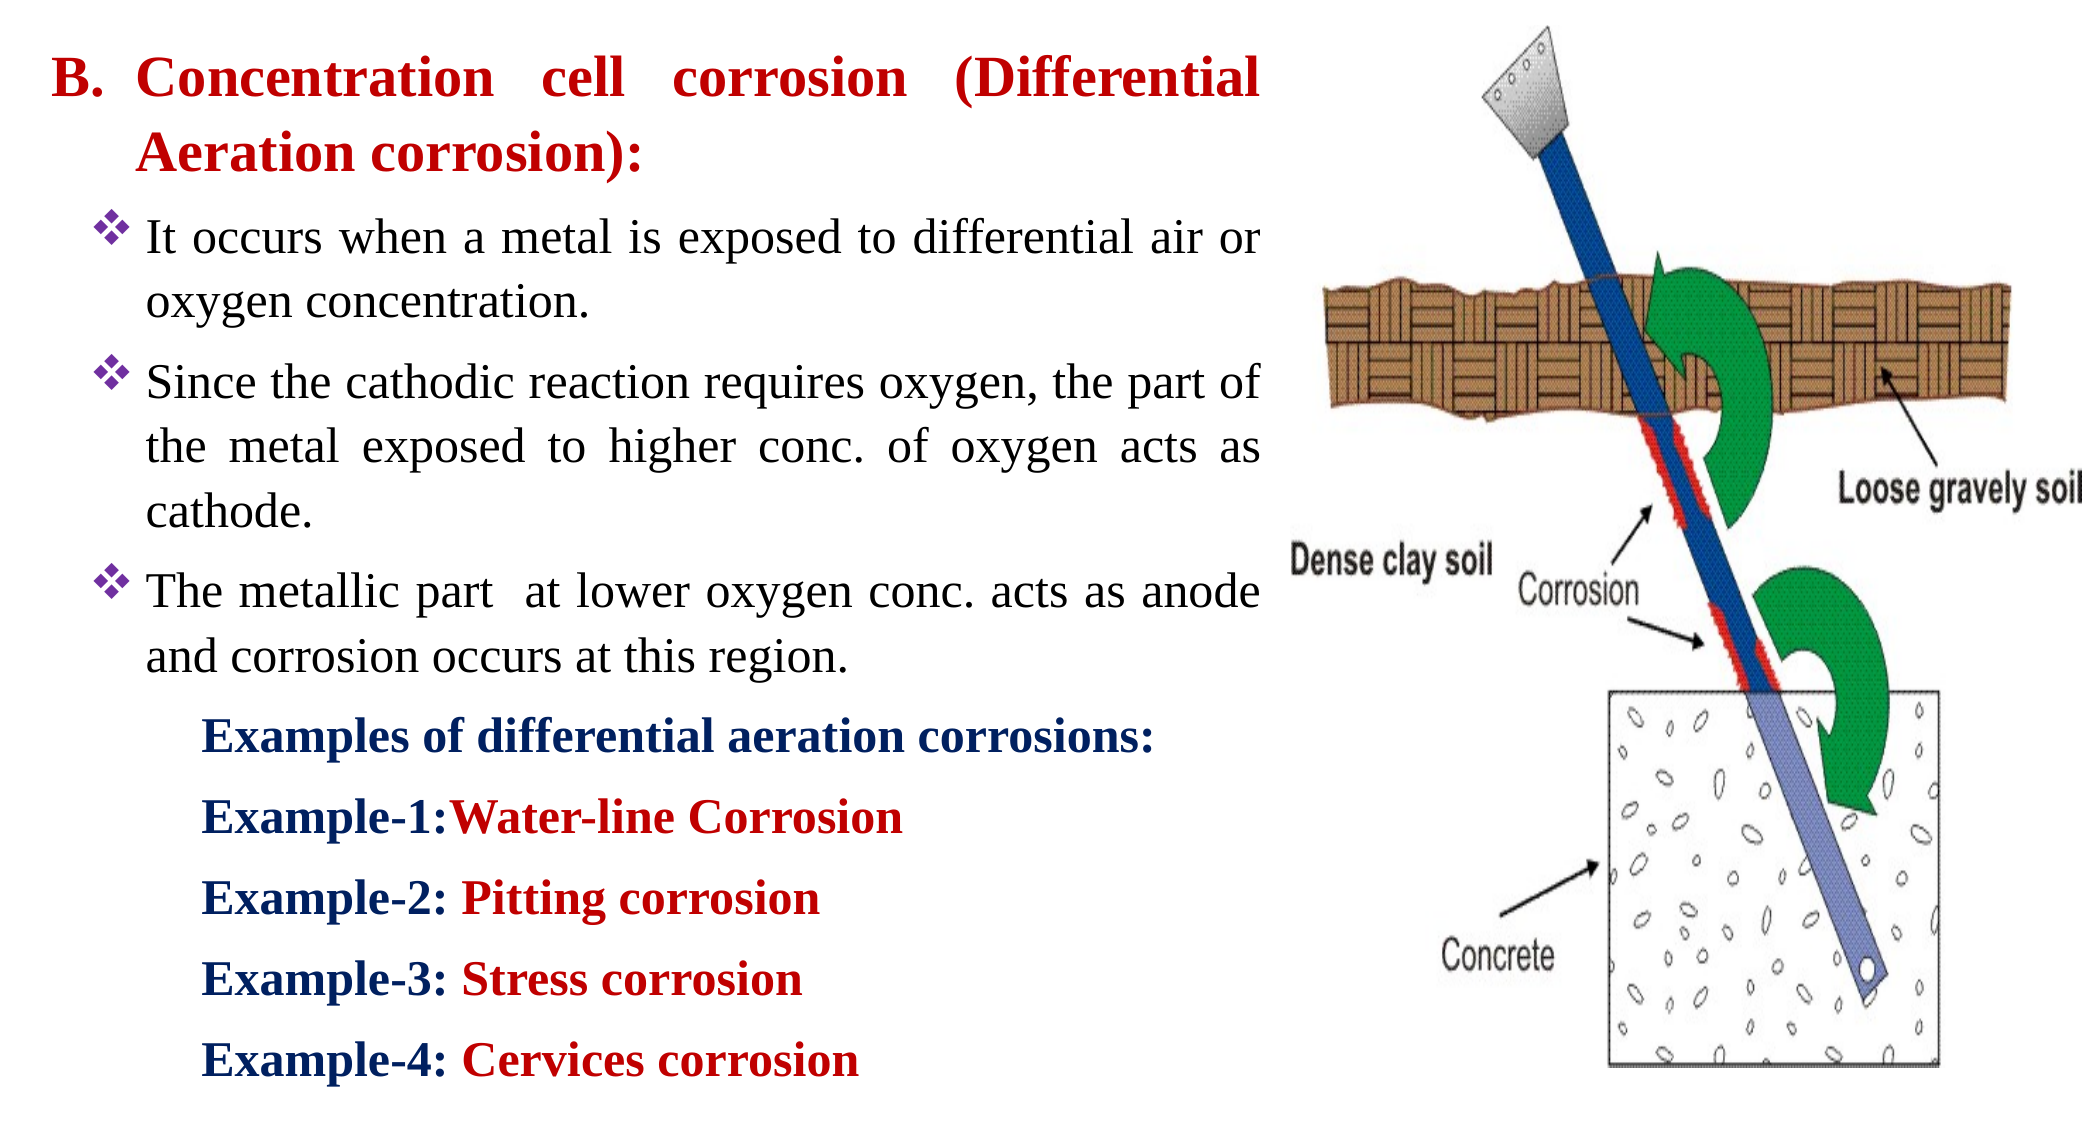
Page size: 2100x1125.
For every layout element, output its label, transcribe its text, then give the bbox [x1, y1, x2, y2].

picture [1290, 25, 2082, 1068]
text_box Concentration cell corrosion (Differential Aeration corrosion): It occurs when a metal is exposed to differential air or oxygen concentration. Since the cathodic reaction requires oxygen, the part of the metal exposed to higher conc. of oxygen acts as cathode. The metallic part at lower oxygen conc. acts as anode and corrosion occurs at this region. Examples of differential aeration corrosions: Example-1:Water-line Corrosion Example-2: Pitting corrosion Example-3: Stress corrosion Example-4: Cervices corrosion [36, 25, 1277, 1094]
